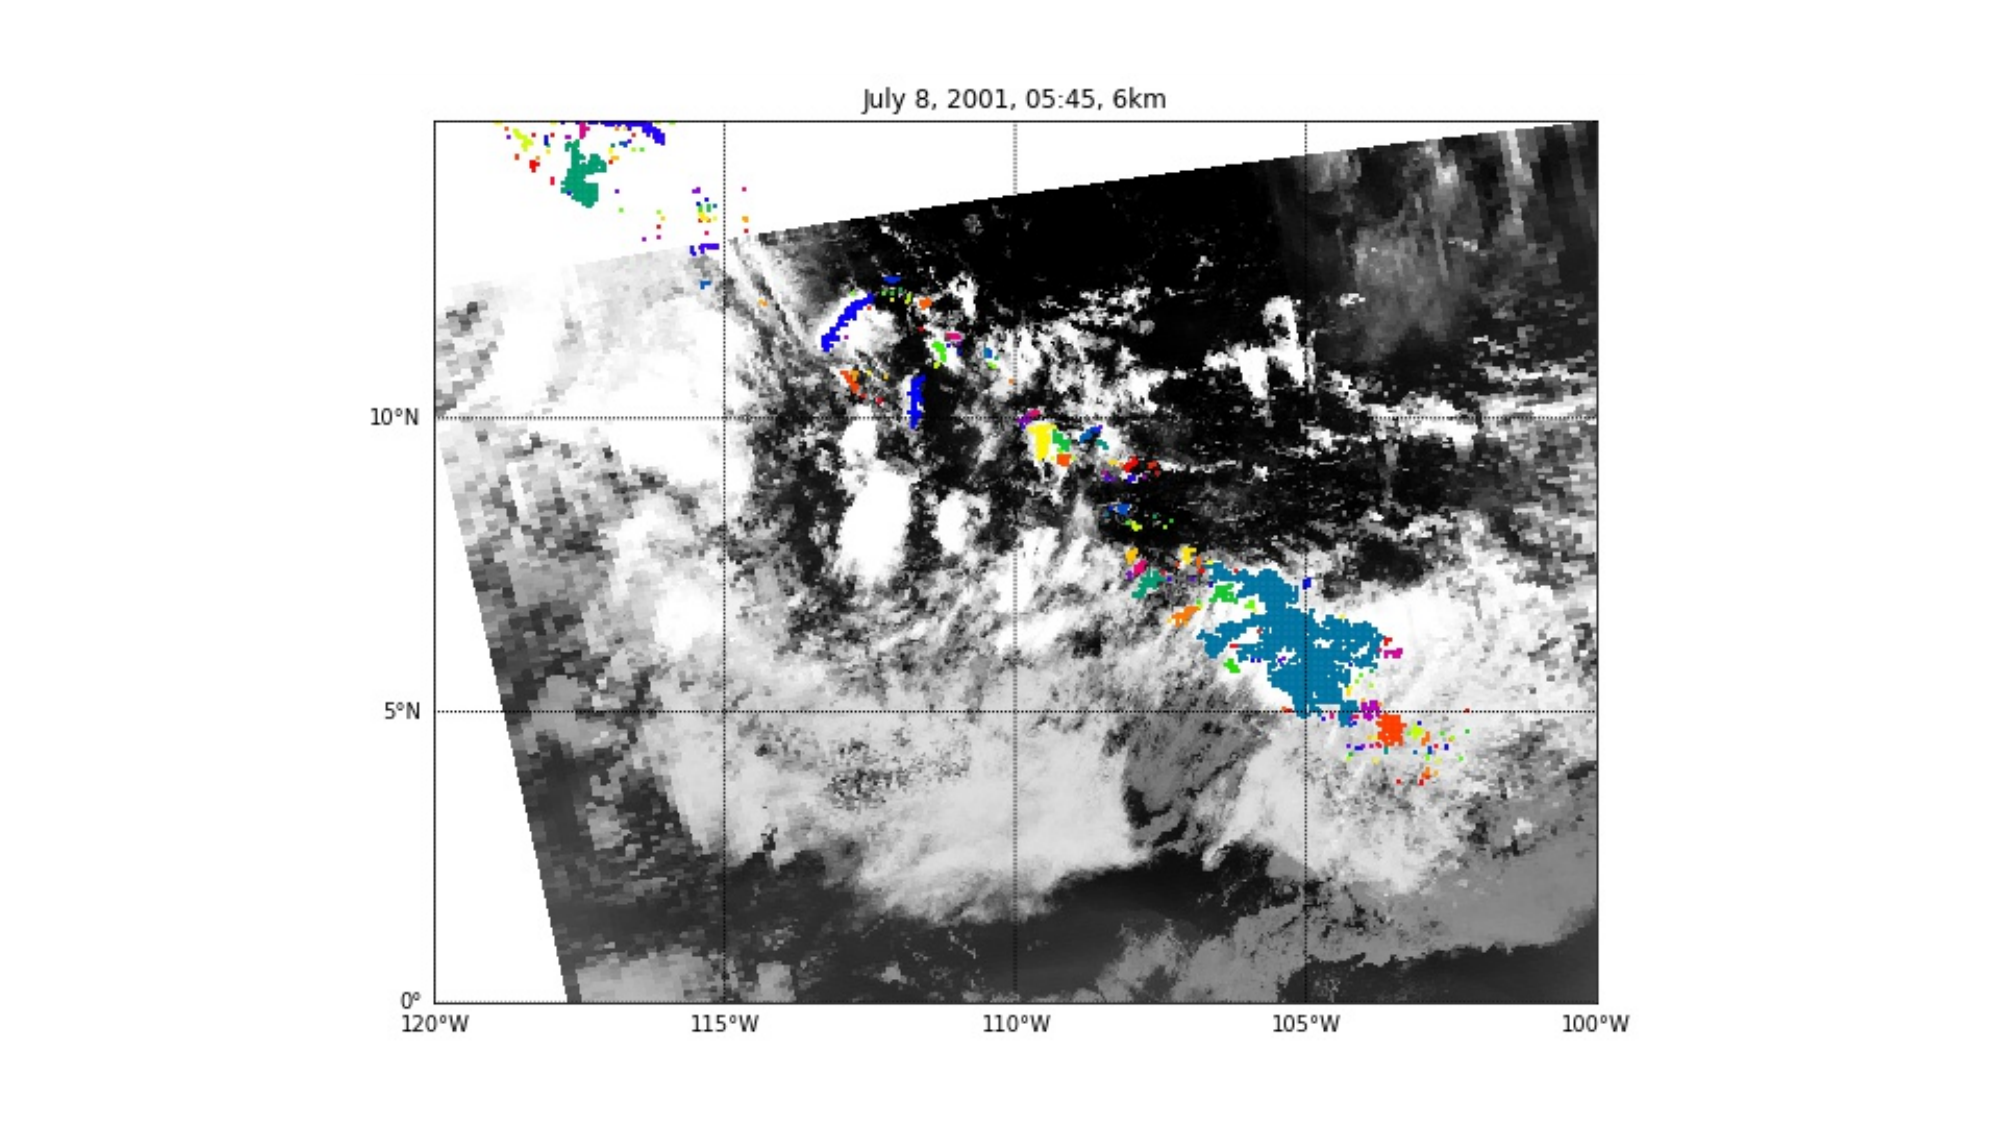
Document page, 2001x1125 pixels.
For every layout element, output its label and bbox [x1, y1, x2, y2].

picture [355, 73, 1645, 1051]
